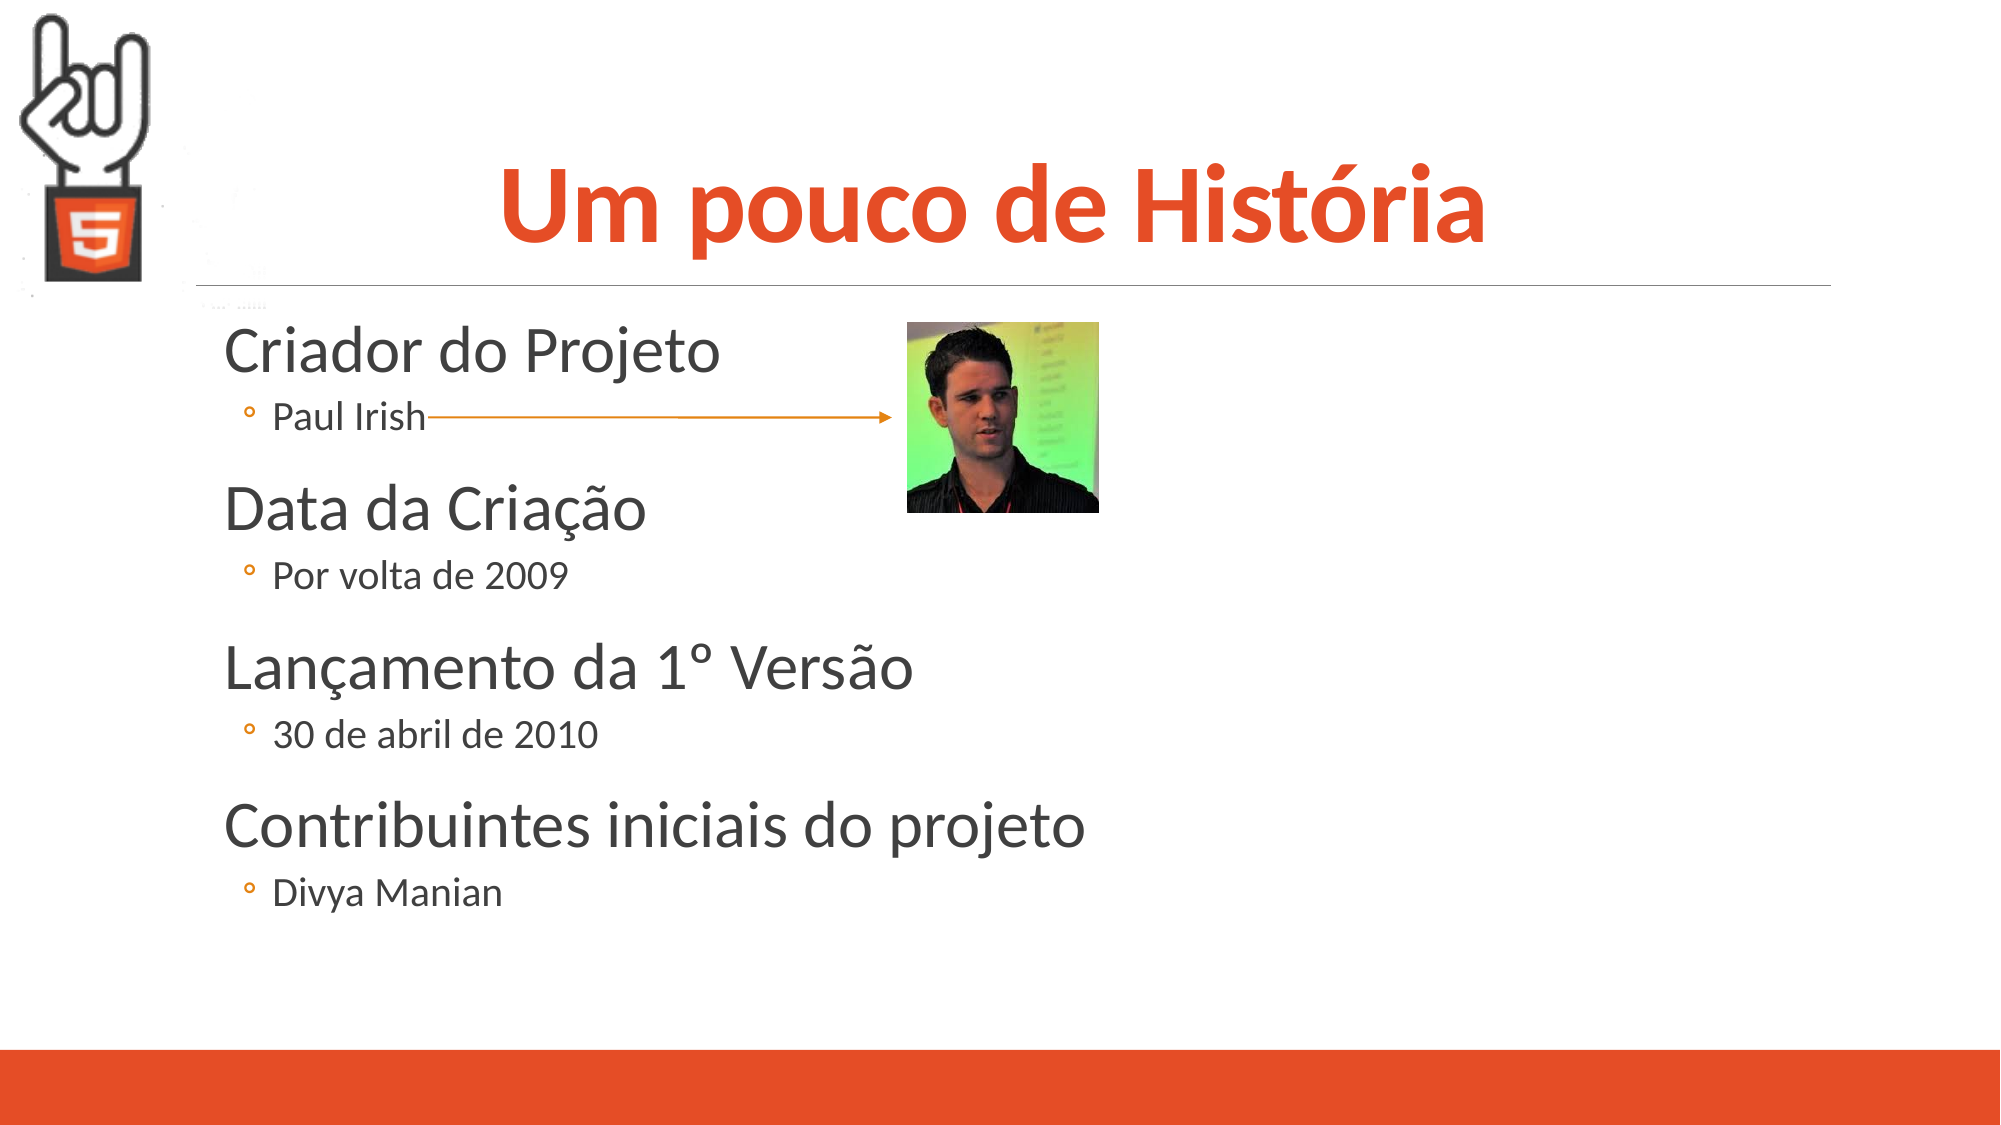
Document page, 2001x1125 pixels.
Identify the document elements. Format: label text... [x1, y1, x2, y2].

list Criador do Projeto Paul Irish Data da Criação Por volta de 2009 Lançamento da 1º Versão 30 de abril de 2010 Contribuintes iniciais do projeto Divya Manian [209, 307, 1860, 1033]
title Um pouco de História [479, 69, 1509, 273]
picture [0, 0, 269, 309]
picture [907, 321, 1099, 514]
